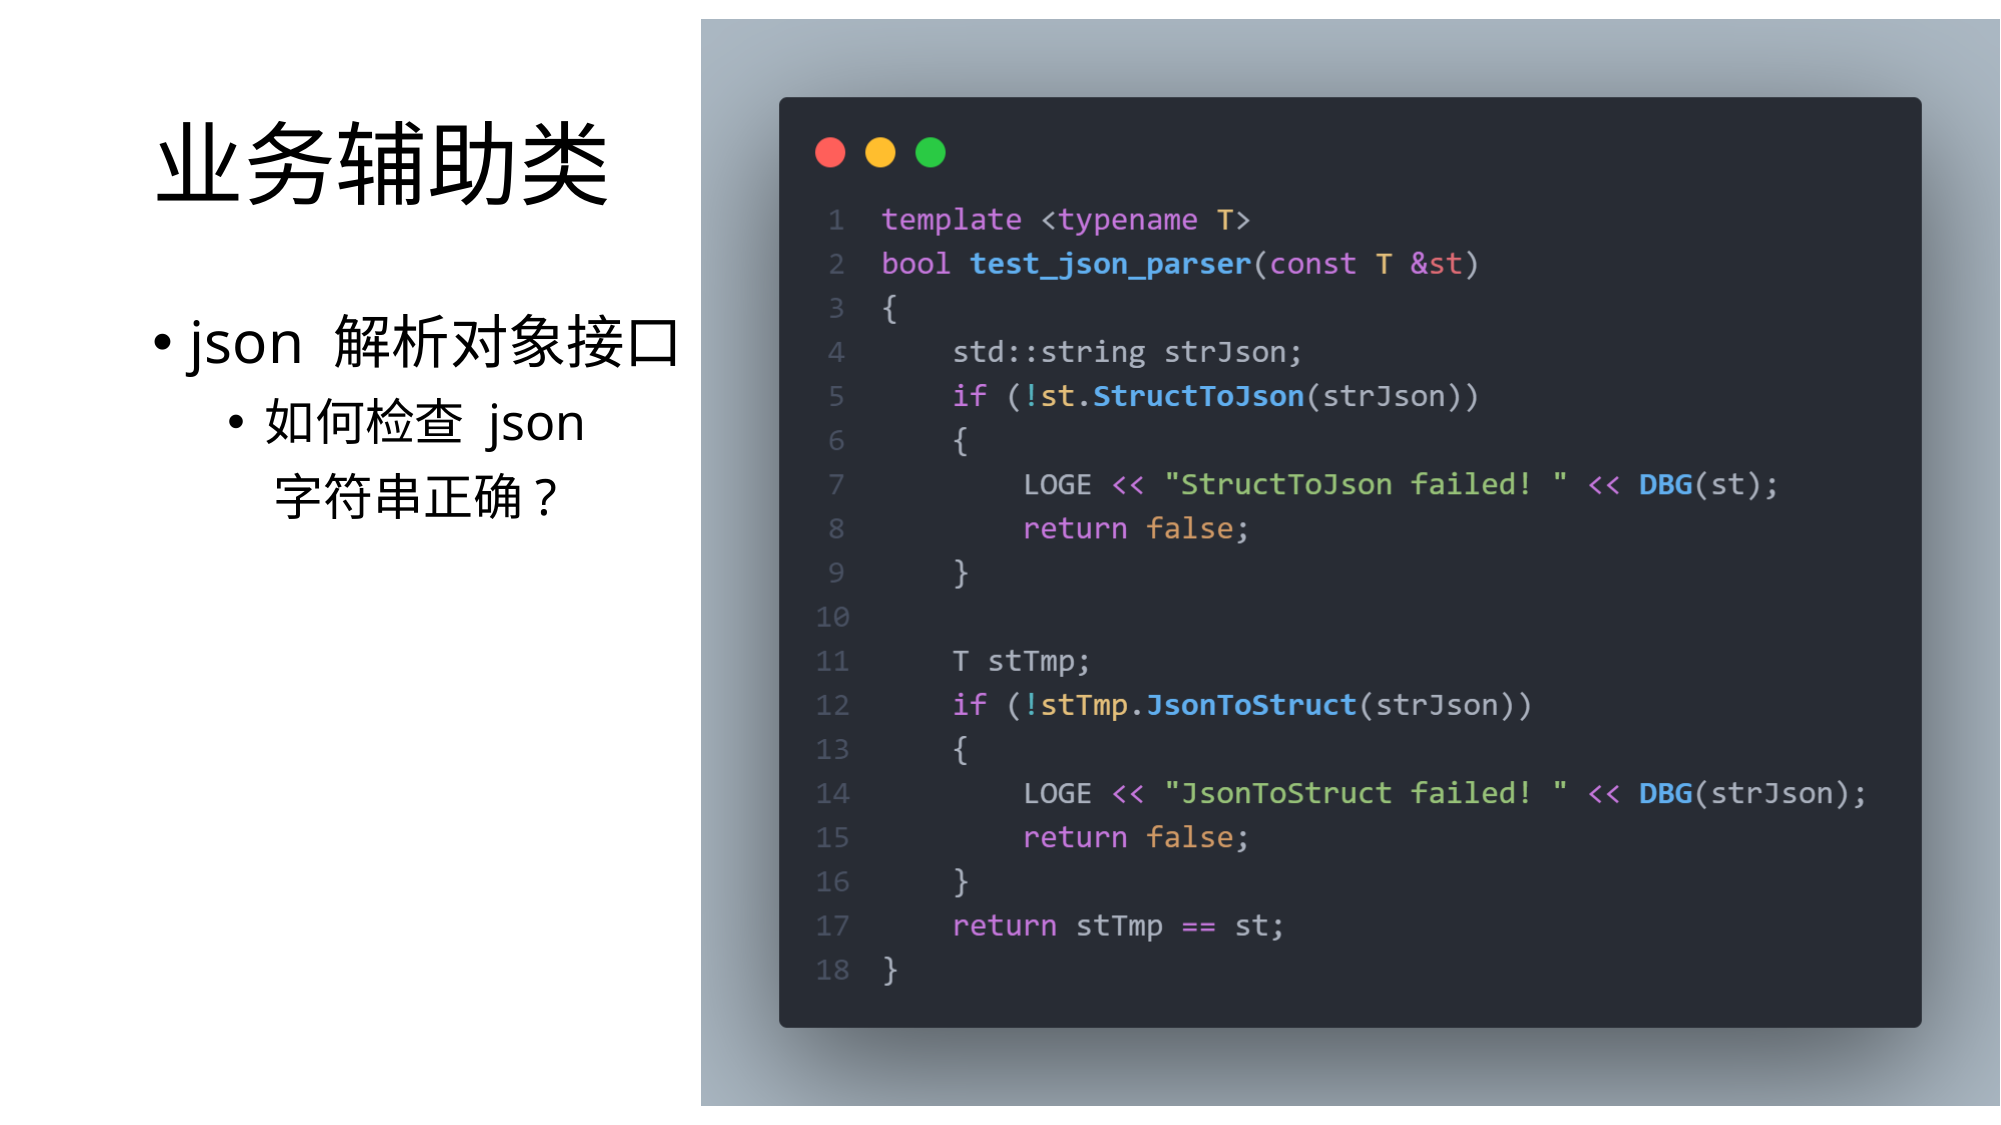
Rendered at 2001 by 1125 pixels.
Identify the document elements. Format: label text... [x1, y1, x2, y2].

title 业务辅助类 [137, 59, 701, 278]
list json 解析对象接口 如何检查 json 字符串正确? [137, 305, 701, 1020]
picture [701, 19, 2000, 1106]
